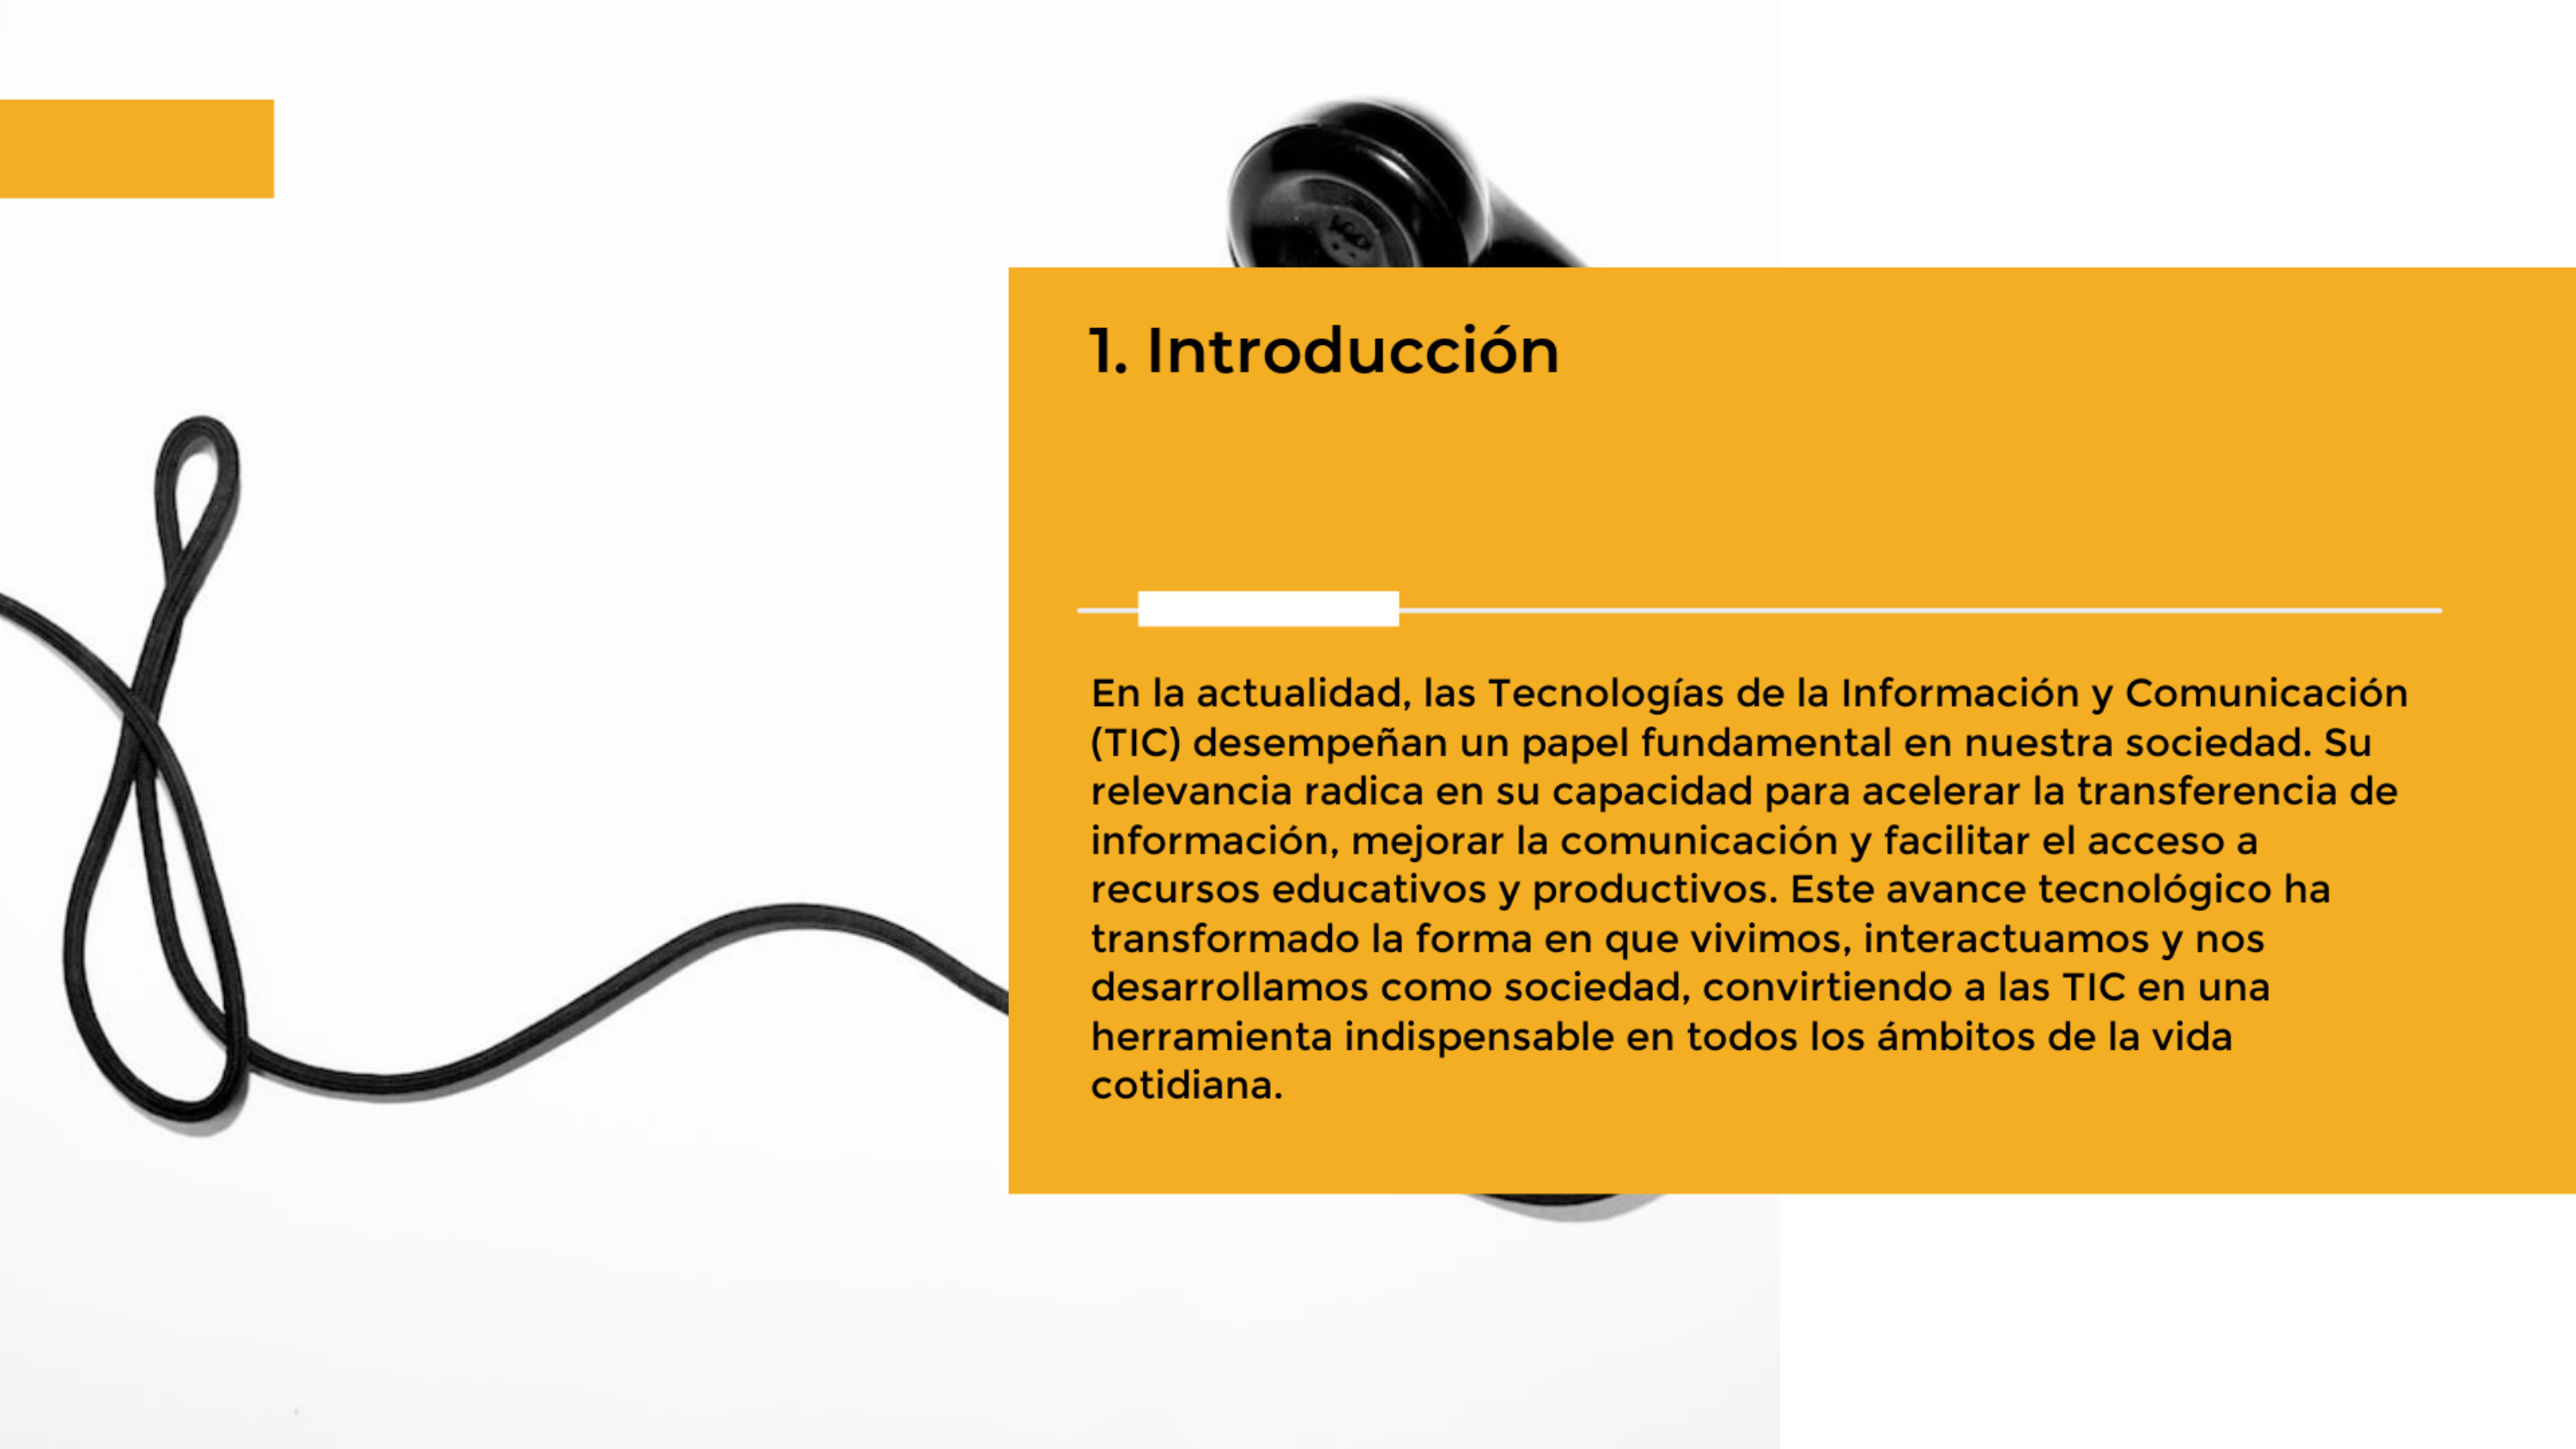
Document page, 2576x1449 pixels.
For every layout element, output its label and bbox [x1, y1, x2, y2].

text_box [0, 0, 2576, 1449]
